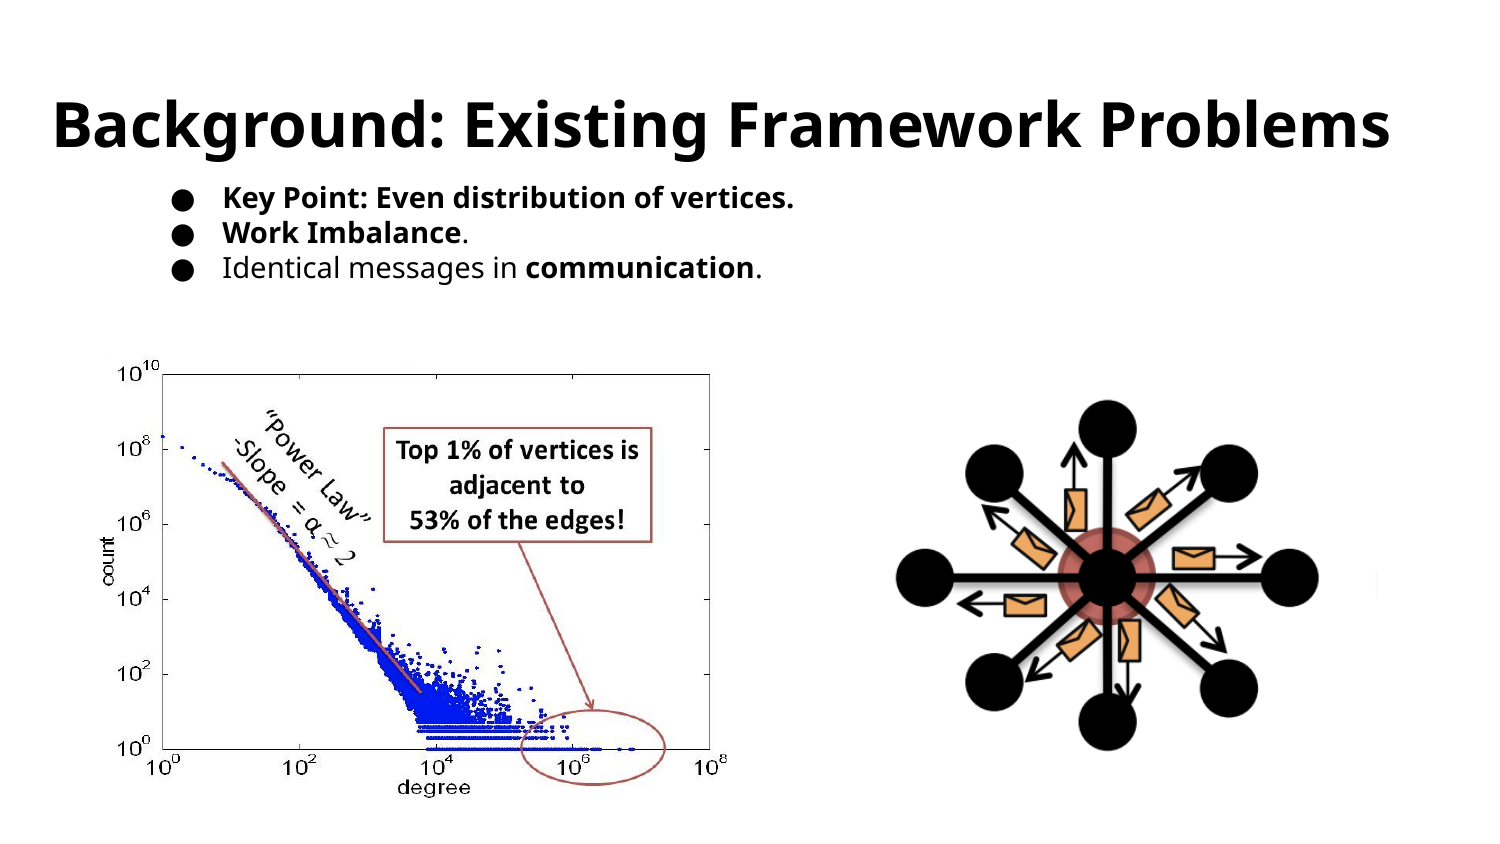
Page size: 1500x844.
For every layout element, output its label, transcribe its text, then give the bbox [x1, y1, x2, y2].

picture [90, 343, 751, 801]
text_box Background: Existing Framework Problems [35, 70, 1454, 174]
text_box Key Point: Even distribution of vertices. Work Imbalance. Identical messages in communication. [132, 164, 1430, 297]
picture [833, 365, 1378, 801]
